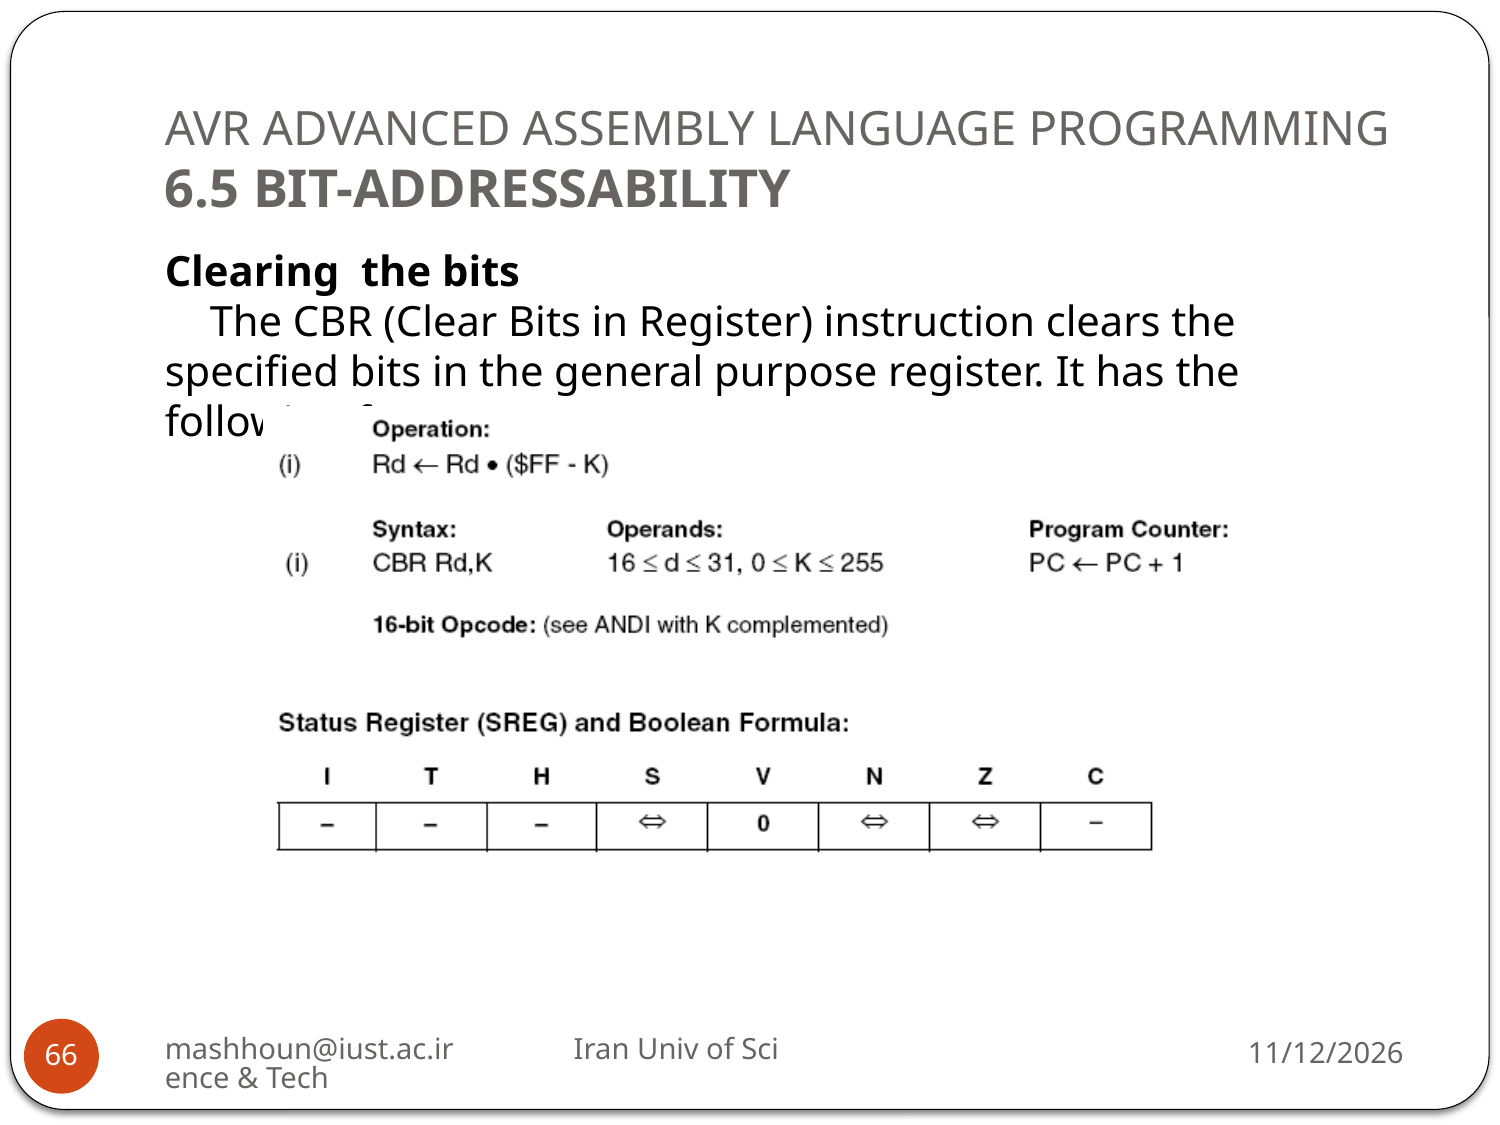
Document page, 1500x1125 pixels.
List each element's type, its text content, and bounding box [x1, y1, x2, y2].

footer mashhoun@iust.ac.ir Iran Univ of Science & Tech [150, 1012, 800, 1088]
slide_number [1012, 1015, 1419, 1094]
list Clearing the bits The CBR (Clear Bits in Register) instruction clears the specified bits in the general purpose register. It has the following format: [150, 237, 1360, 988]
title AVR ADVANCED ASSEMBLY LANGUAGE PROGRAMMING 6.5 BIT-ADDRESSABILITY [150, 45, 1425, 233]
slide_number 66 [23, 1018, 99, 1094]
picture [262, 405, 1237, 868]
